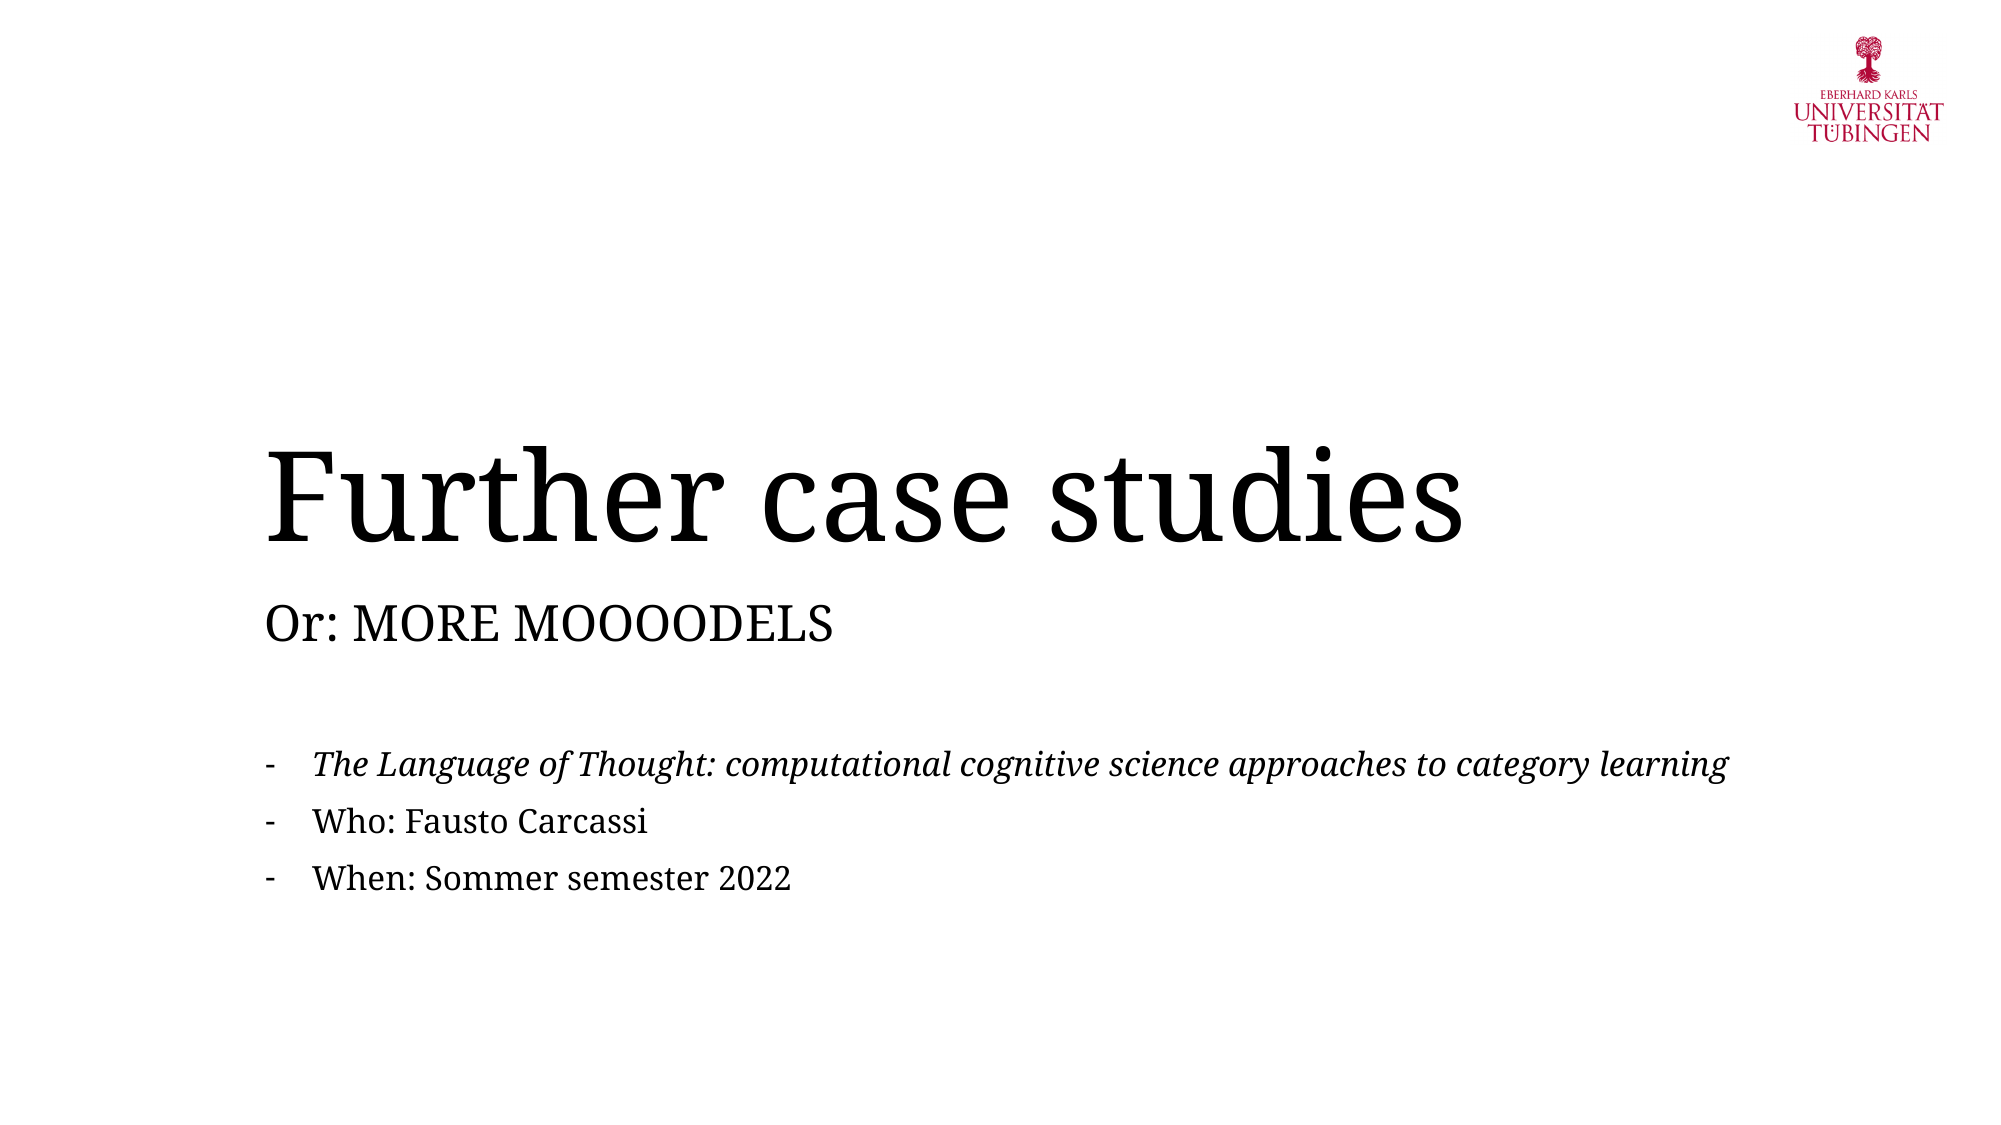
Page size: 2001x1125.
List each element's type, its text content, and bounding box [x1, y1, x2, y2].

title Further case studies [249, 184, 1750, 576]
subtitle Or: MORE MOOOODELS The Language of Thought: computational cognitive science approaches to category learning Who: Fausto Carcassi When: Sommer semester 2022 [249, 590, 1841, 975]
picture [1790, 33, 1947, 145]
